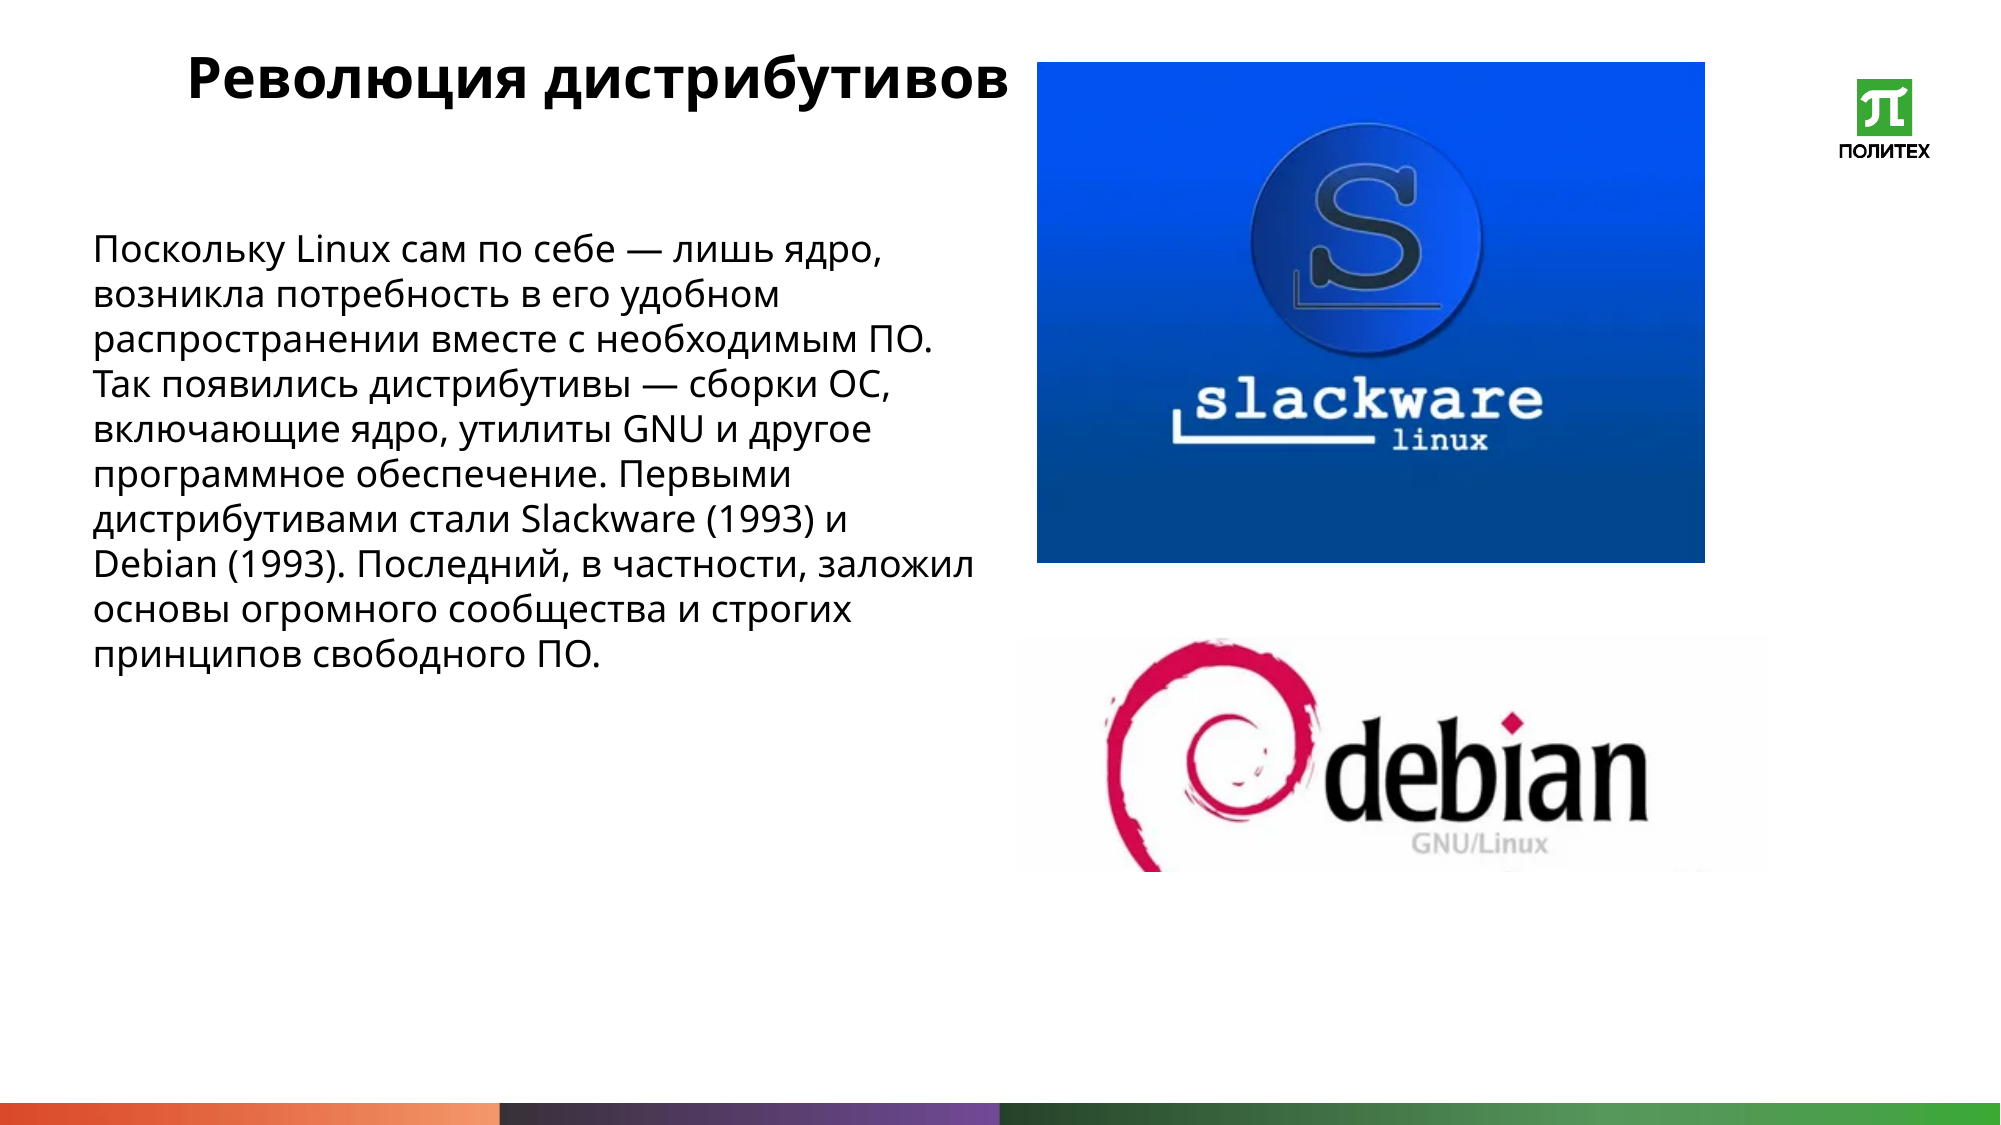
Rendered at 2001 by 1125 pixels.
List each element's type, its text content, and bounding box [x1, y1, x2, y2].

list Поскольку Linux сам по себе — лишь ядро, возникла потребность в его удобном распространении вместе с необходимым ПО. Так появились дистрибутивы — сборки ОС, включающие ядро, утилиты GNU и другое программное обеспечение. Первыми дистрибутивами стали Slackware (1993) и Debian (1993). Последний, в частности, заложил основы огромного сообщества и строгих принципов свободного ПО. [92, 225, 979, 680]
picture [0, 1103, 2000, 1125]
title Революция дистрибутивов [186, 41, 1556, 111]
picture [1839, 79, 1930, 158]
picture [1017, 637, 1769, 873]
picture [1037, 62, 1705, 563]
